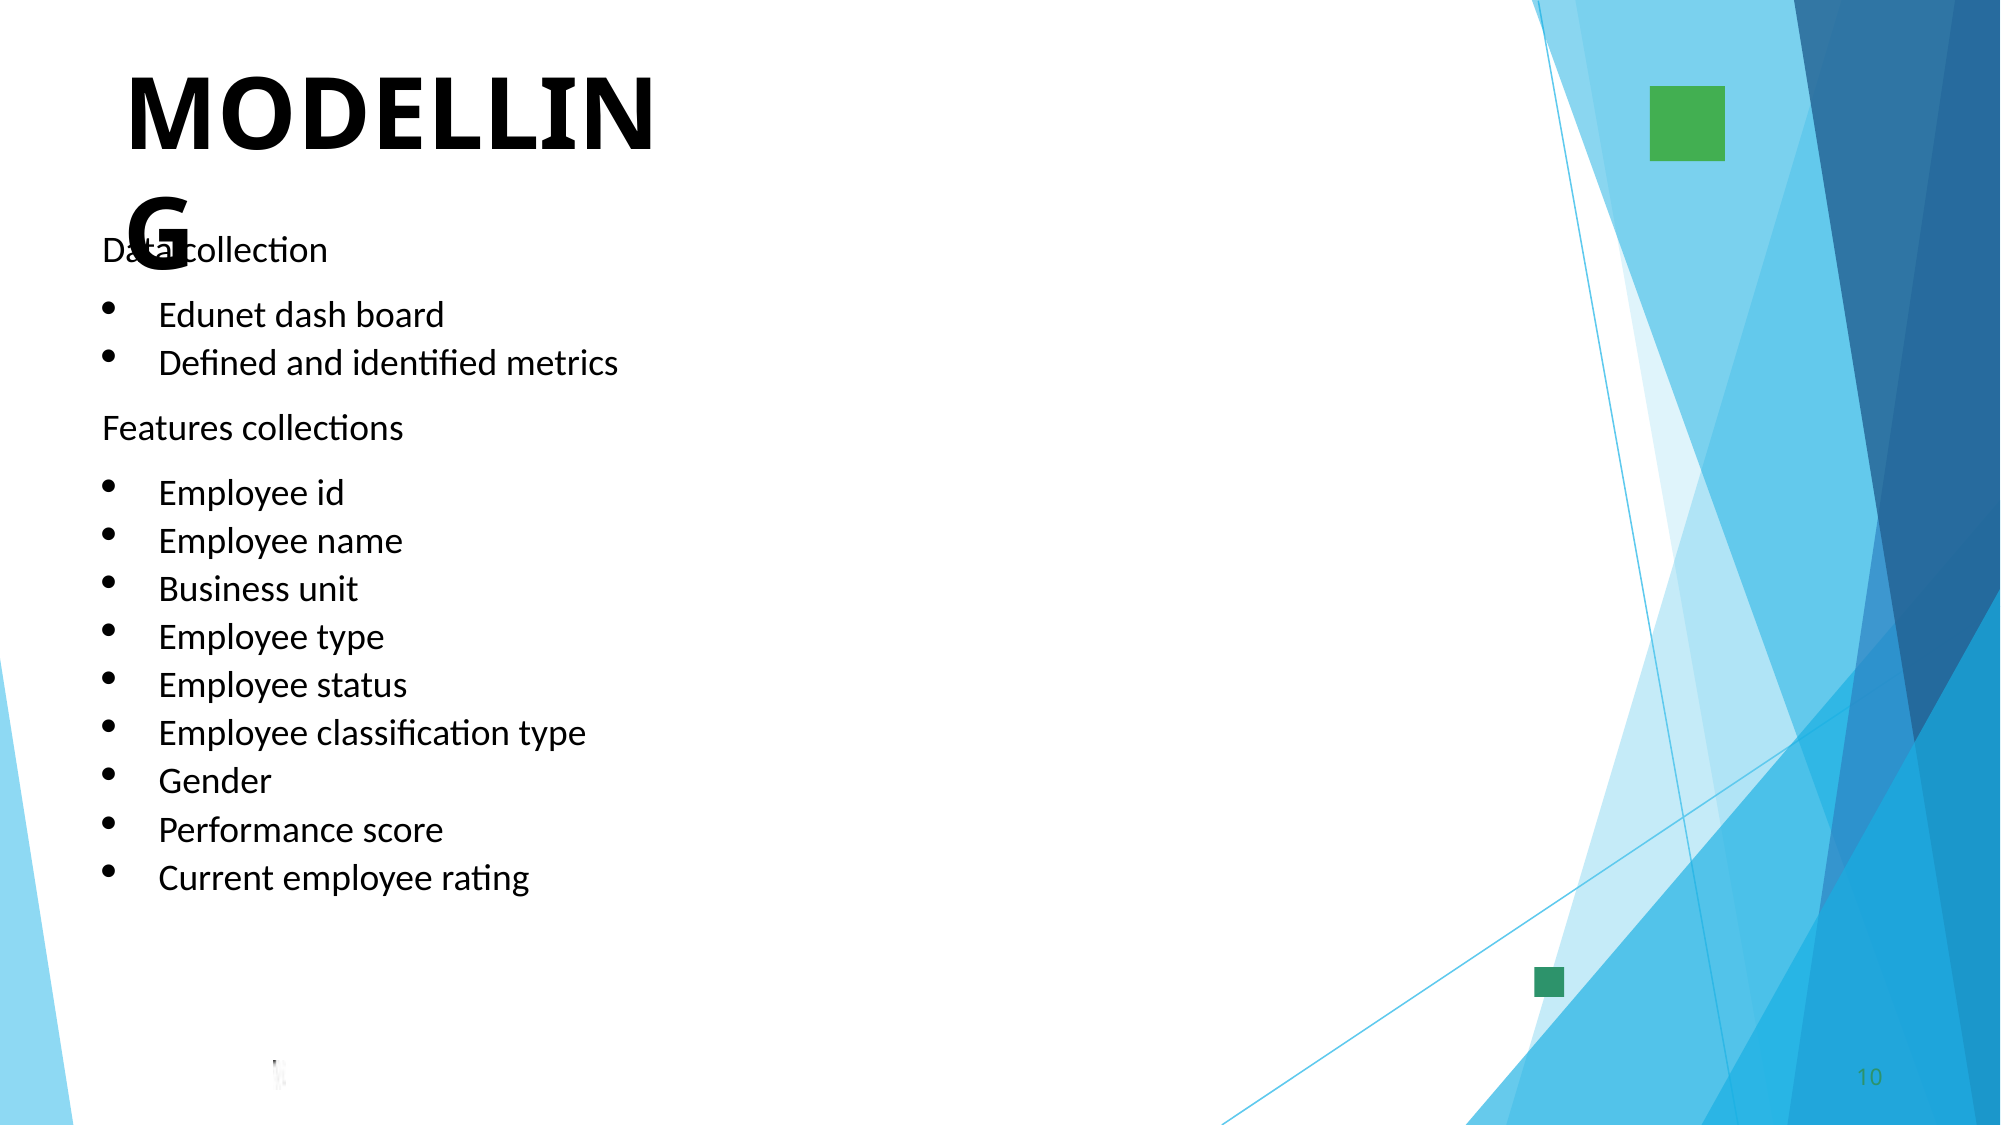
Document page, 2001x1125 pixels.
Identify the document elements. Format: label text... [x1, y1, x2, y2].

text_box [1534, 967, 1565, 997]
text_box [1649, 86, 1725, 162]
picture [273, 1060, 287, 1091]
text_box MODELLING [121, 47, 664, 214]
text_box Data collection Edunet dash board Defined and identified metrics Features collections Employee id Employee name Business unit Employee type Employee status Employee classification type Gender Performance score Current employee rating [87, 214, 1089, 906]
text_box 10 [1849, 1061, 1888, 1095]
